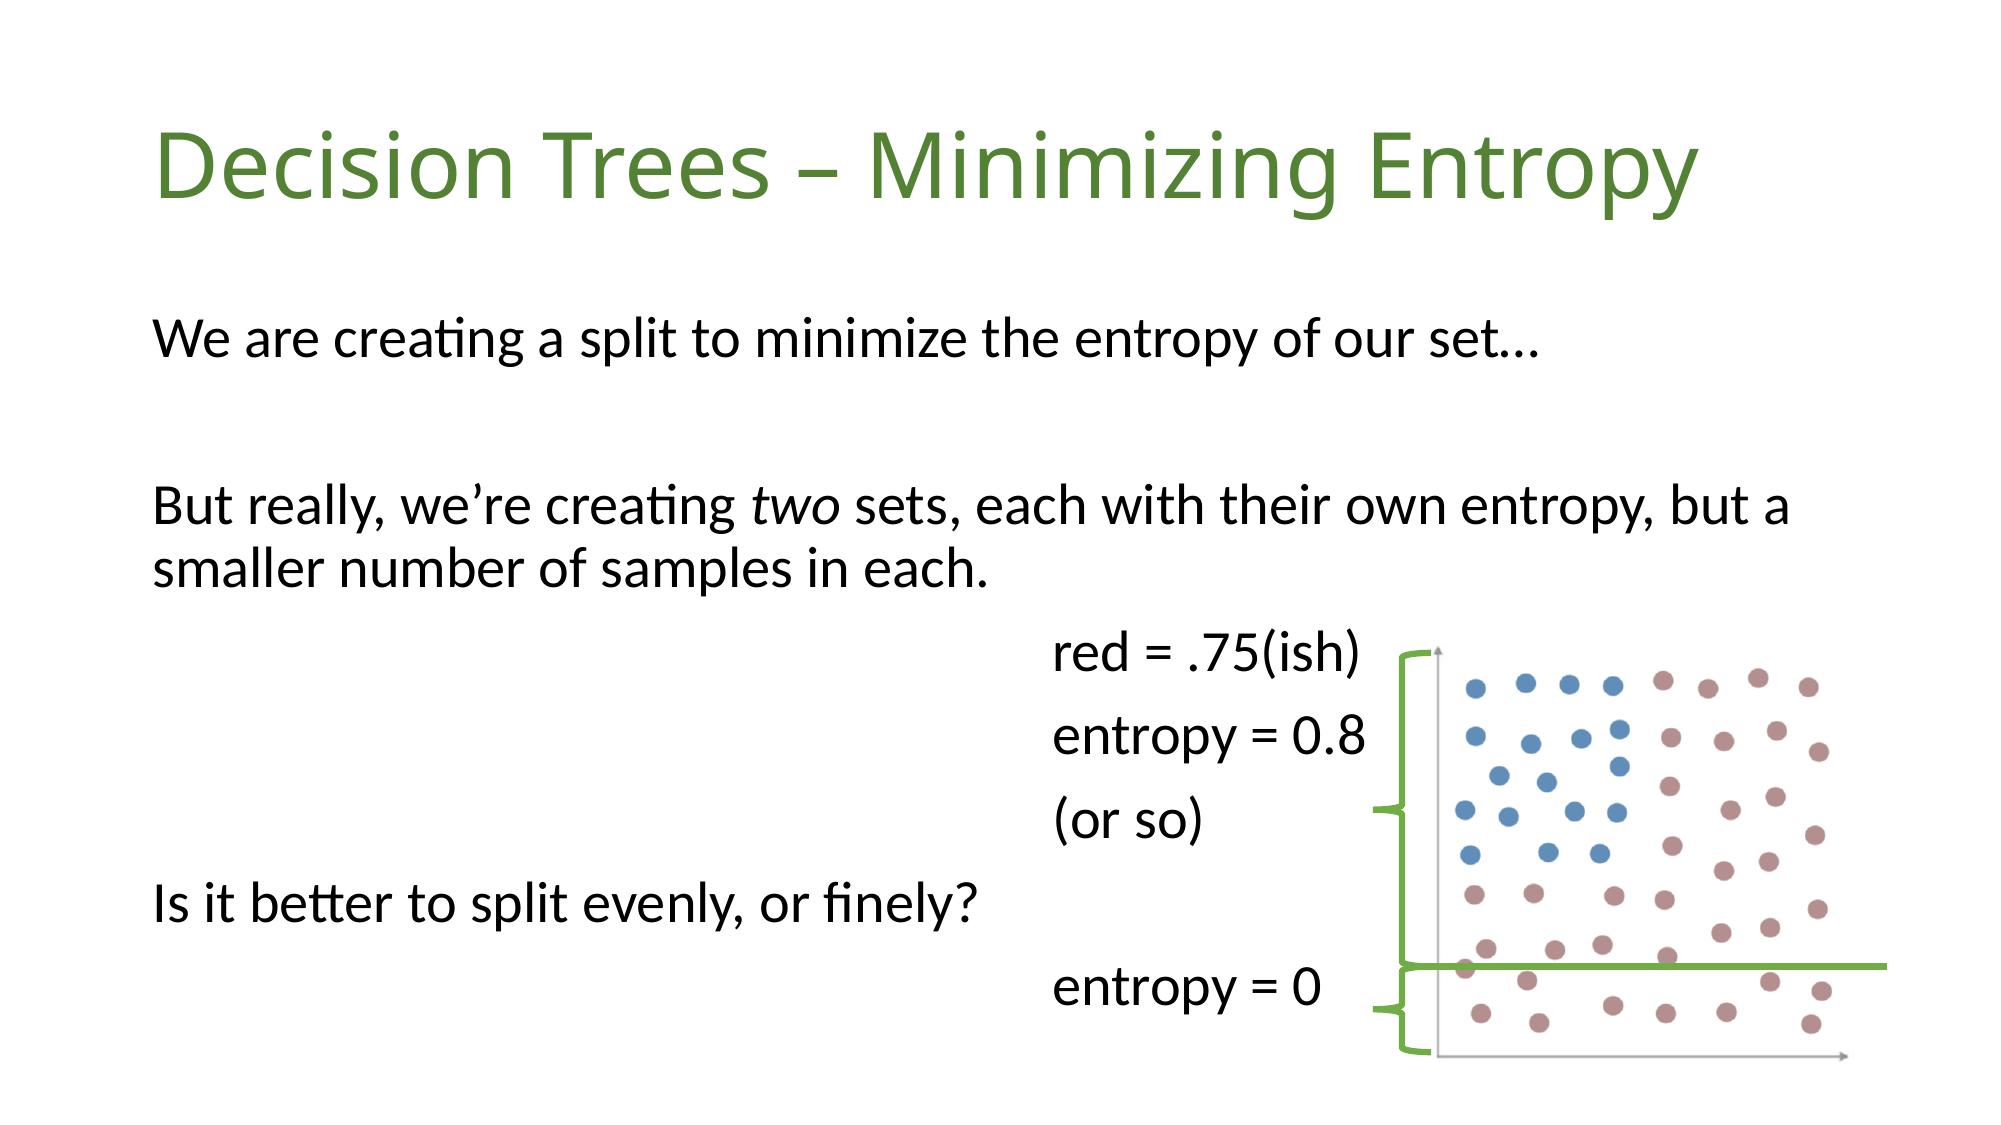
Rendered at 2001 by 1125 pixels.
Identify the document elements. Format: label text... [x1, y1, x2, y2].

title Decision Trees – Minimizing Entropy [137, 59, 1863, 278]
text_box [1372, 967, 1431, 1053]
picture [1431, 632, 1863, 966]
picture [1431, 967, 1863, 1066]
text_box [1372, 652, 1431, 966]
list We are creating a split to minimize the entropy of our set… But really, we’re creating two sets, each with their own entropy, but a smaller number of samples in each. red = .75(ish) entropy = 0.8 (or so) Is it better to split evenly, or finely? entropy = 0 [137, 299, 1863, 1125]
